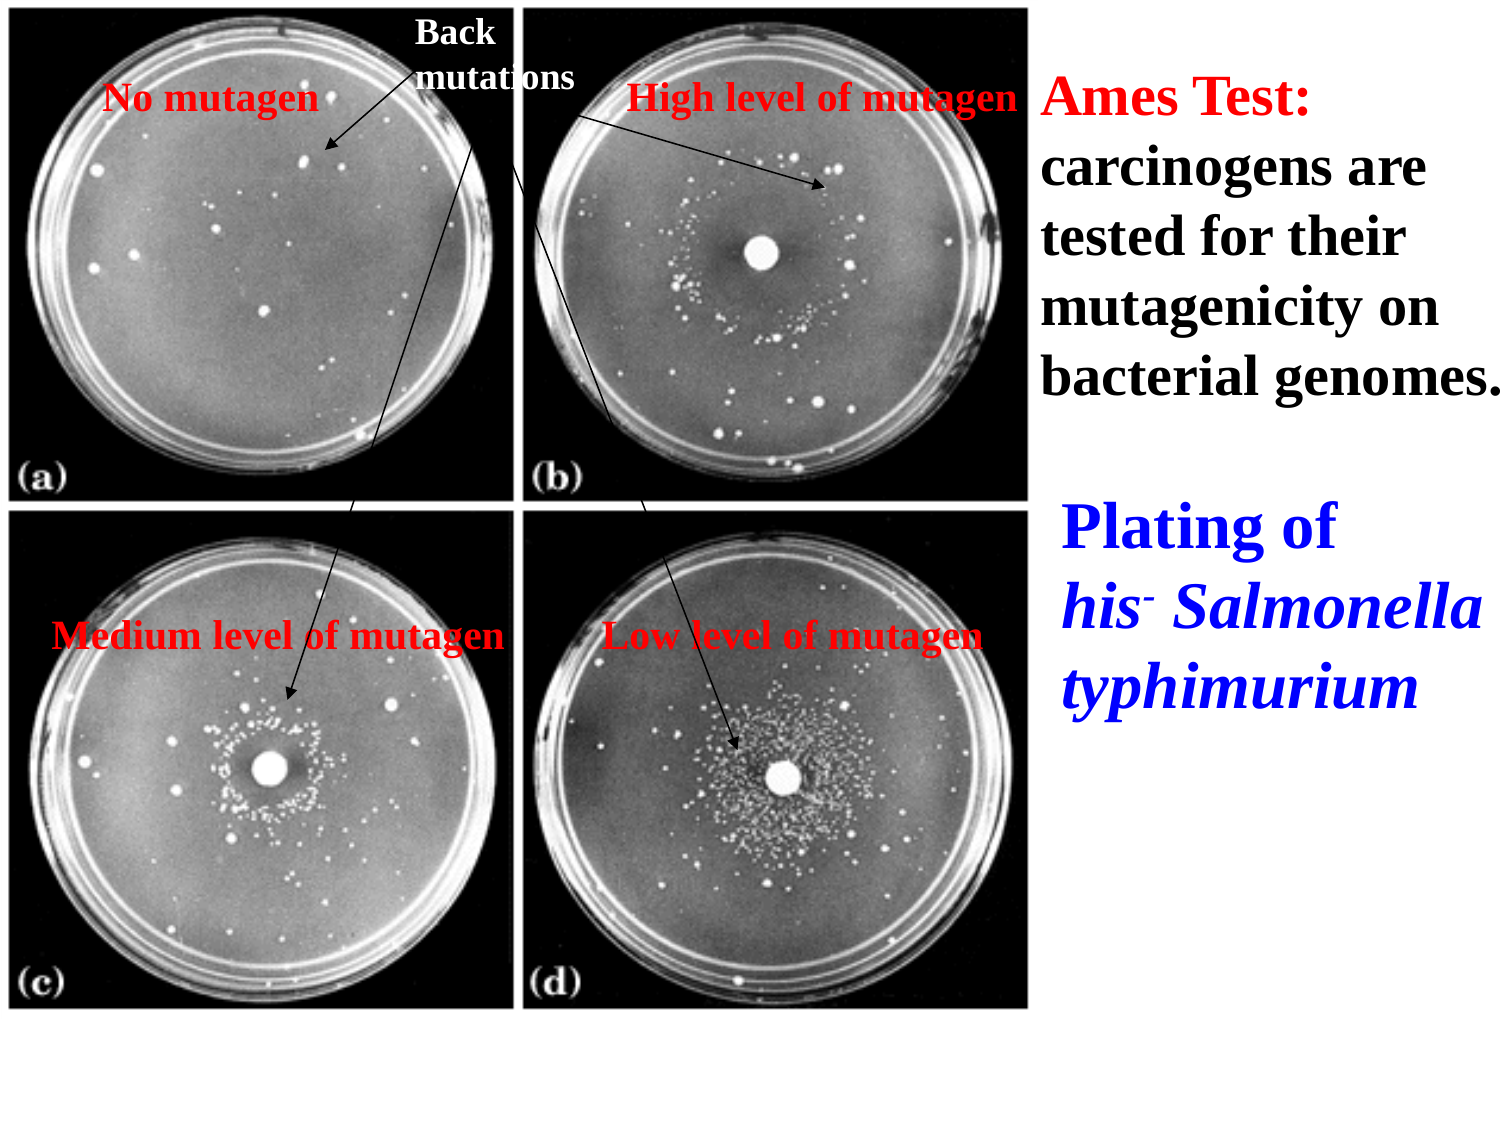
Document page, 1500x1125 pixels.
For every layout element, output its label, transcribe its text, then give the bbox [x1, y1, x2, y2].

text_box Ames Test: carcinogens are tested for their mutagenicity on bacterial genomes. [1041, 50, 1500, 415]
picture [0, 0, 1038, 1019]
text_box Plating of his- Salmonella typhimurium [1046, 474, 1500, 730]
